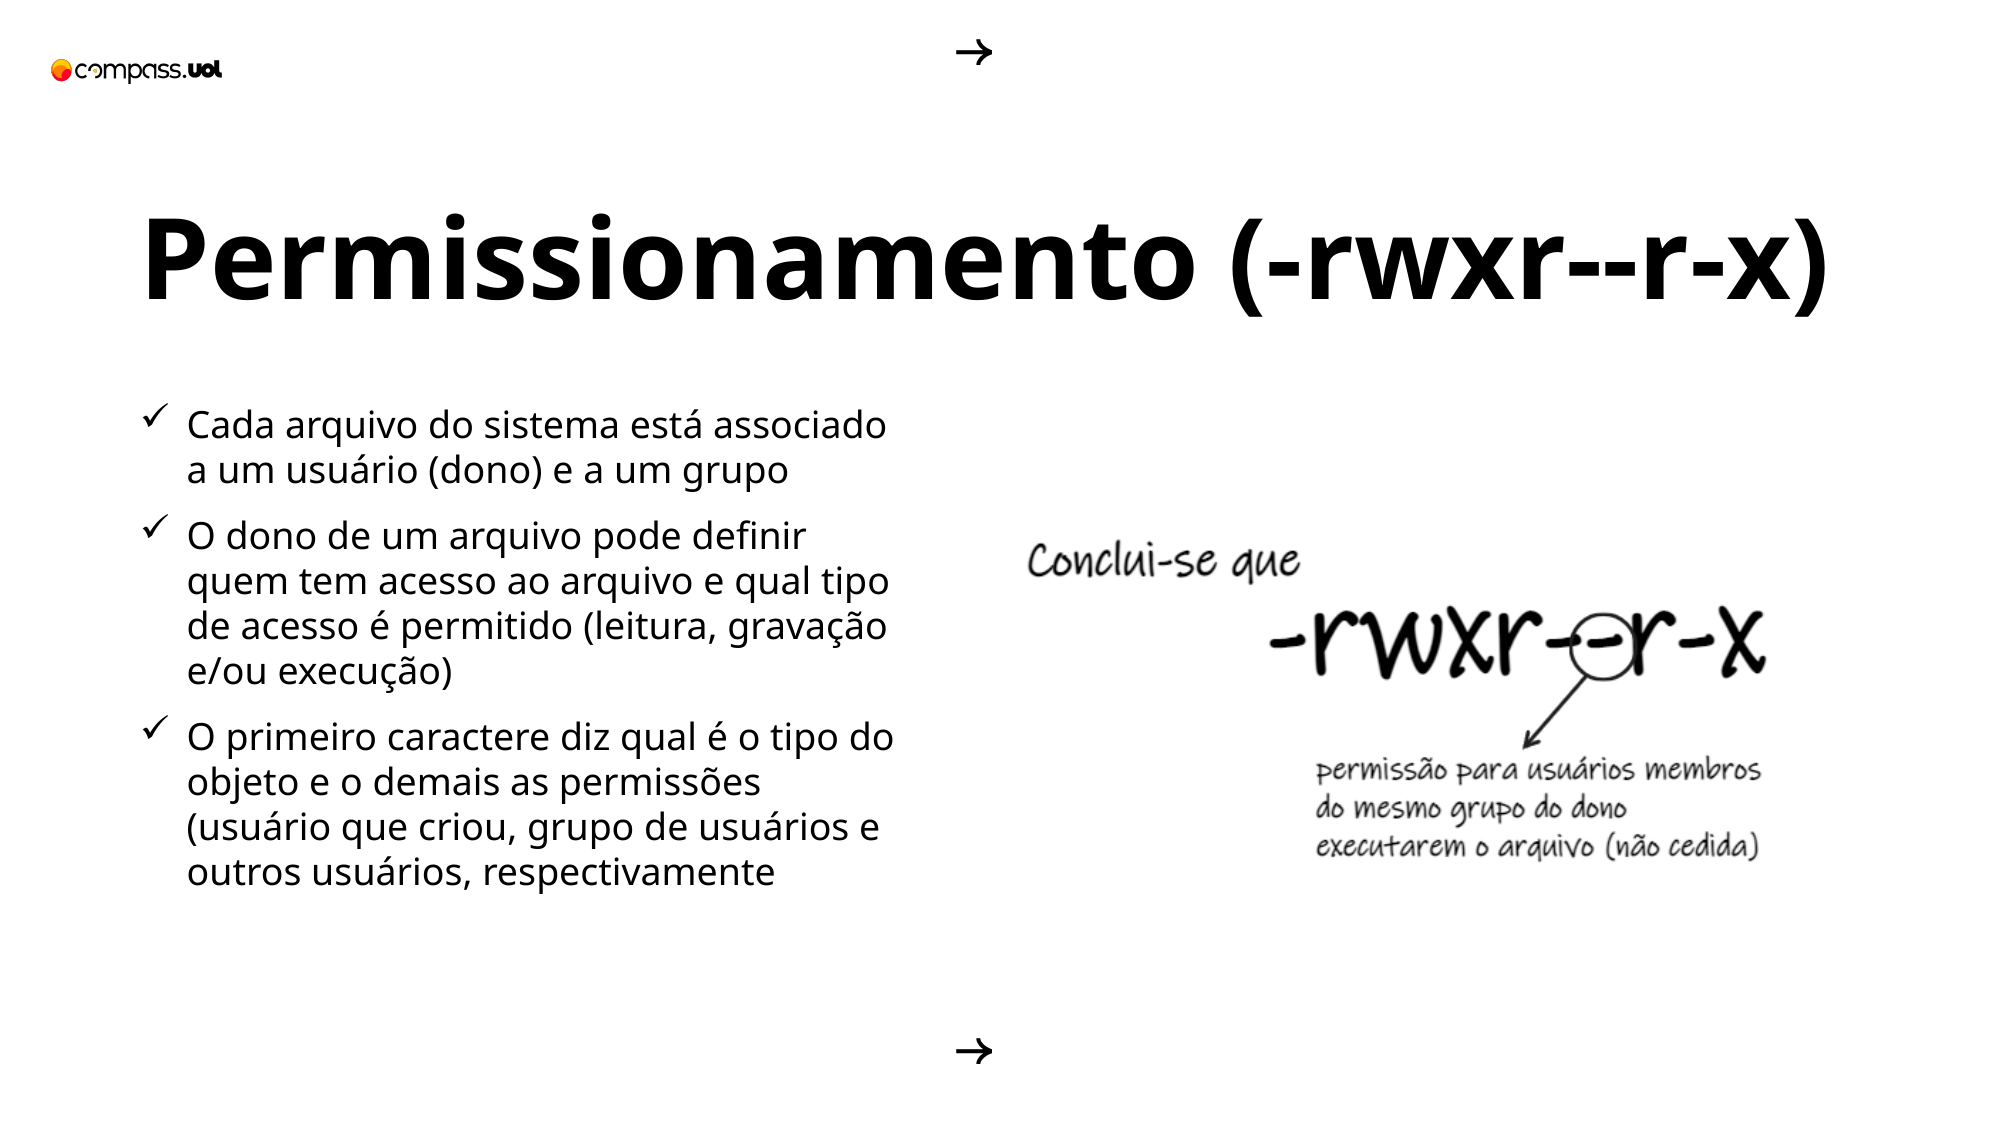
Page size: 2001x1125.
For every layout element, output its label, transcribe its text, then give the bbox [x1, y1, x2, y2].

picture [957, 40, 992, 65]
list Cada arquivo do sistema está associado a um usuário (dono) e a um grupo O dono de um arquivo pode definir quem tem acesso ao arquivo e qual tipo de acesso é permitido (leitura, gravação e/ou execução) O primeiro caractere diz qual é o tipo do objeto e o demais as permissões (usuário que criou, grupo de usuários e outros usuários, respectivamente [125, 393, 913, 907]
picture [957, 1039, 992, 1064]
picture [1025, 531, 1800, 907]
picture [51, 59, 222, 84]
list Permissionamento (-rwxr--r-x) [125, 179, 1927, 332]
